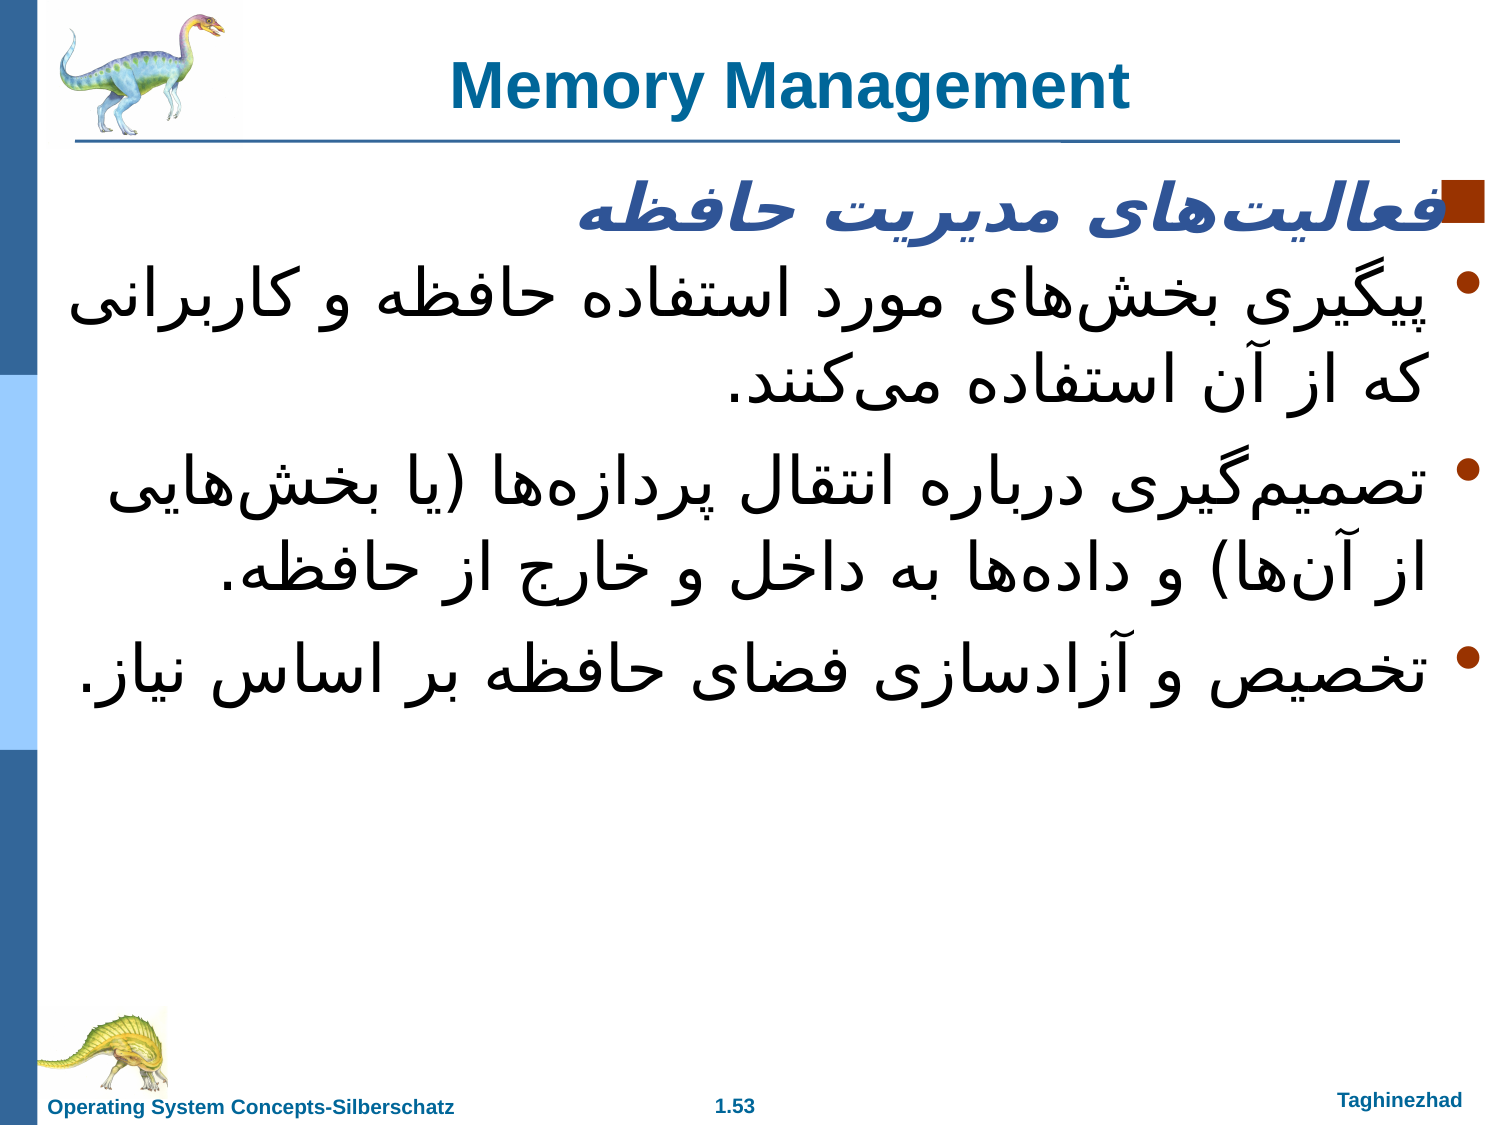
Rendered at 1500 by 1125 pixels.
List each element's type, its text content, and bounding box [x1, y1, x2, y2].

picture [38, 1006, 168, 1099]
title Memory Management [178, 34, 1402, 130]
picture [46, 0, 243, 149]
list فعالیت‌های مدیریت حافظه پیگیری بخش‌های مورد استفاده حافظه و کاربرانی که از آن استفاده می‌کنند. تصمیم‌گیری درباره انتقال پردازه‌ها (یا بخش‌هایی از آن‌ها) و داده‌ها به داخل و خارج از حافظه. تخصیص و آزادسازی فضای حافظه بر اساس نیاز. [37, 151, 1500, 946]
